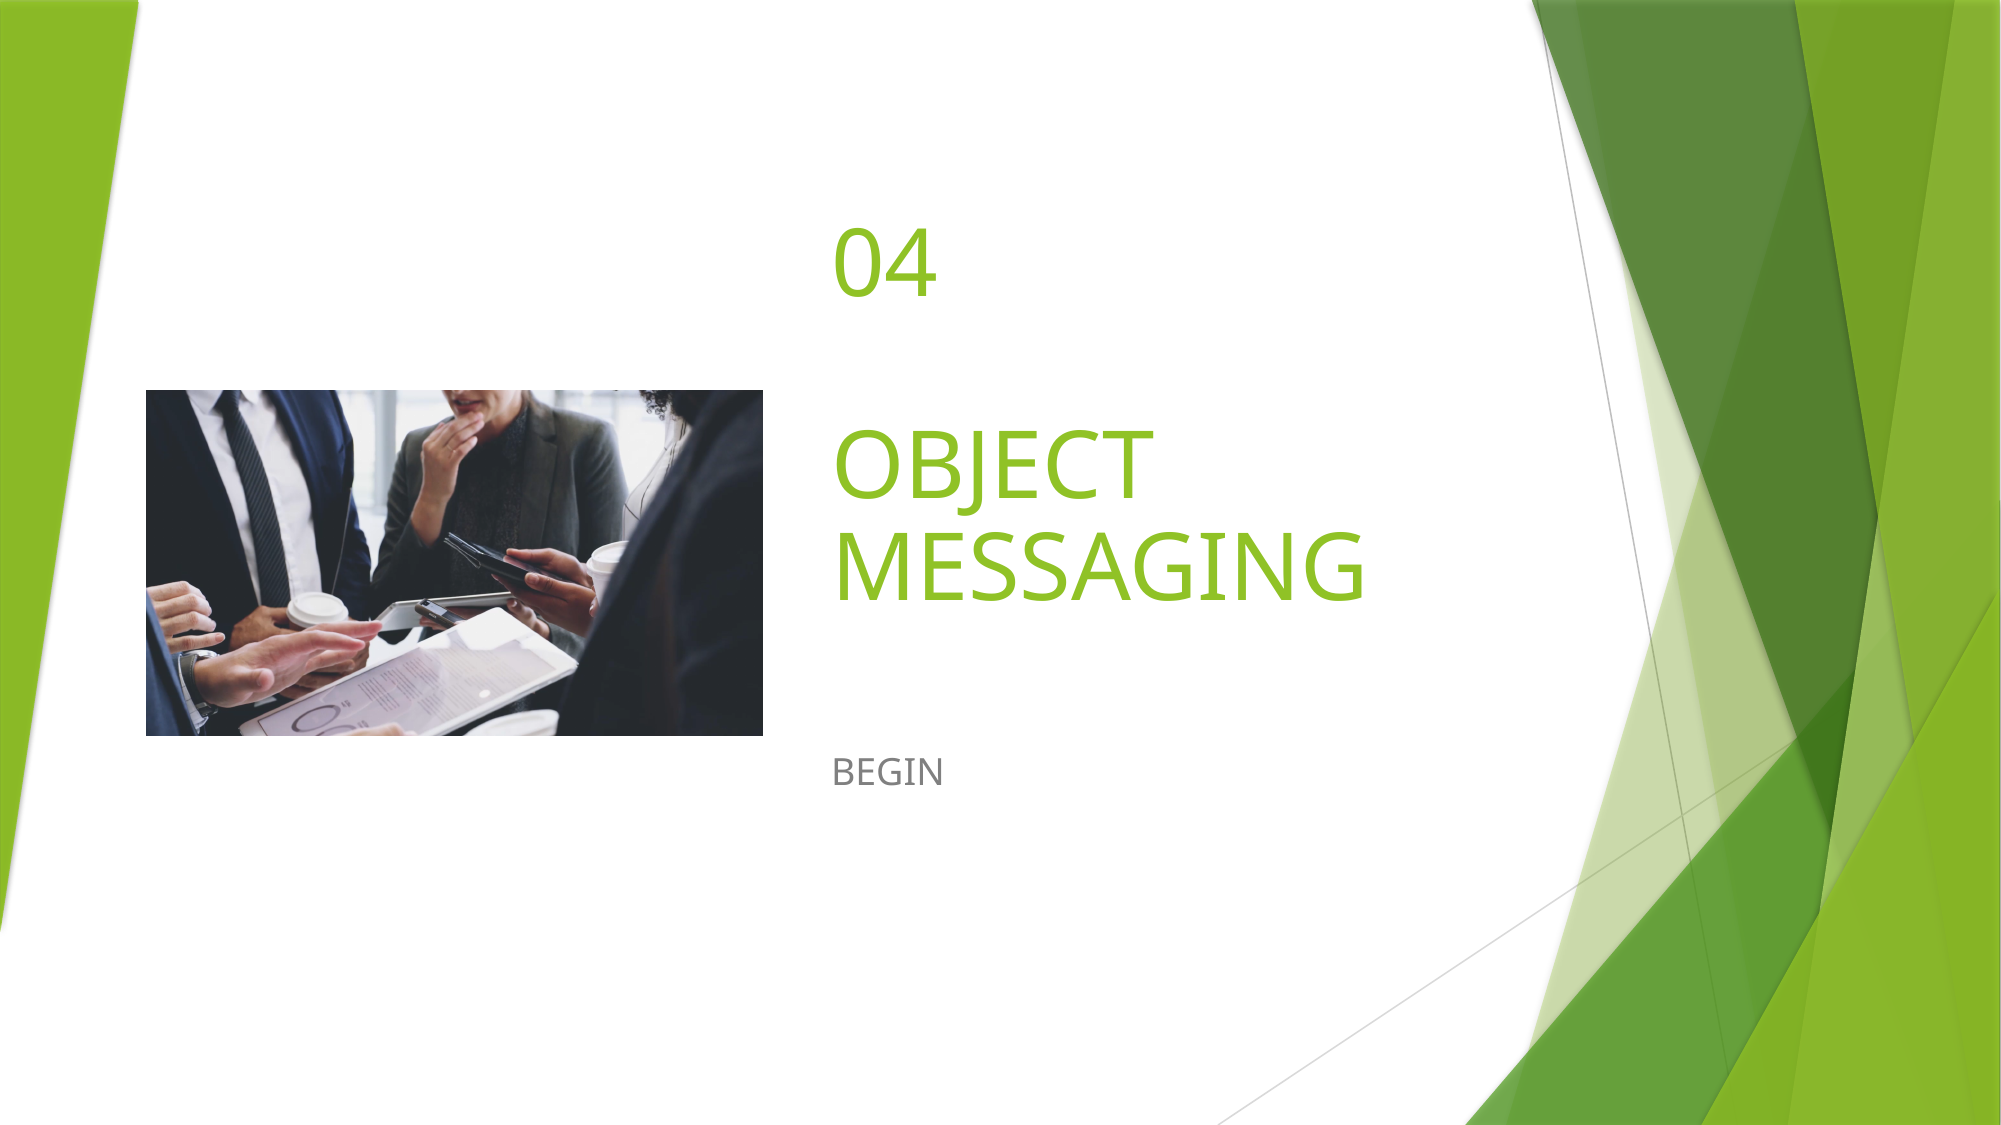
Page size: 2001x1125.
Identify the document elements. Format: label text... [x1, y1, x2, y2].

title 04 OBJECT MESSAGING [816, 207, 1522, 740]
subtitle BEGIN [816, 740, 1522, 884]
text_box [0, 1, 140, 933]
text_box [145, 389, 764, 737]
